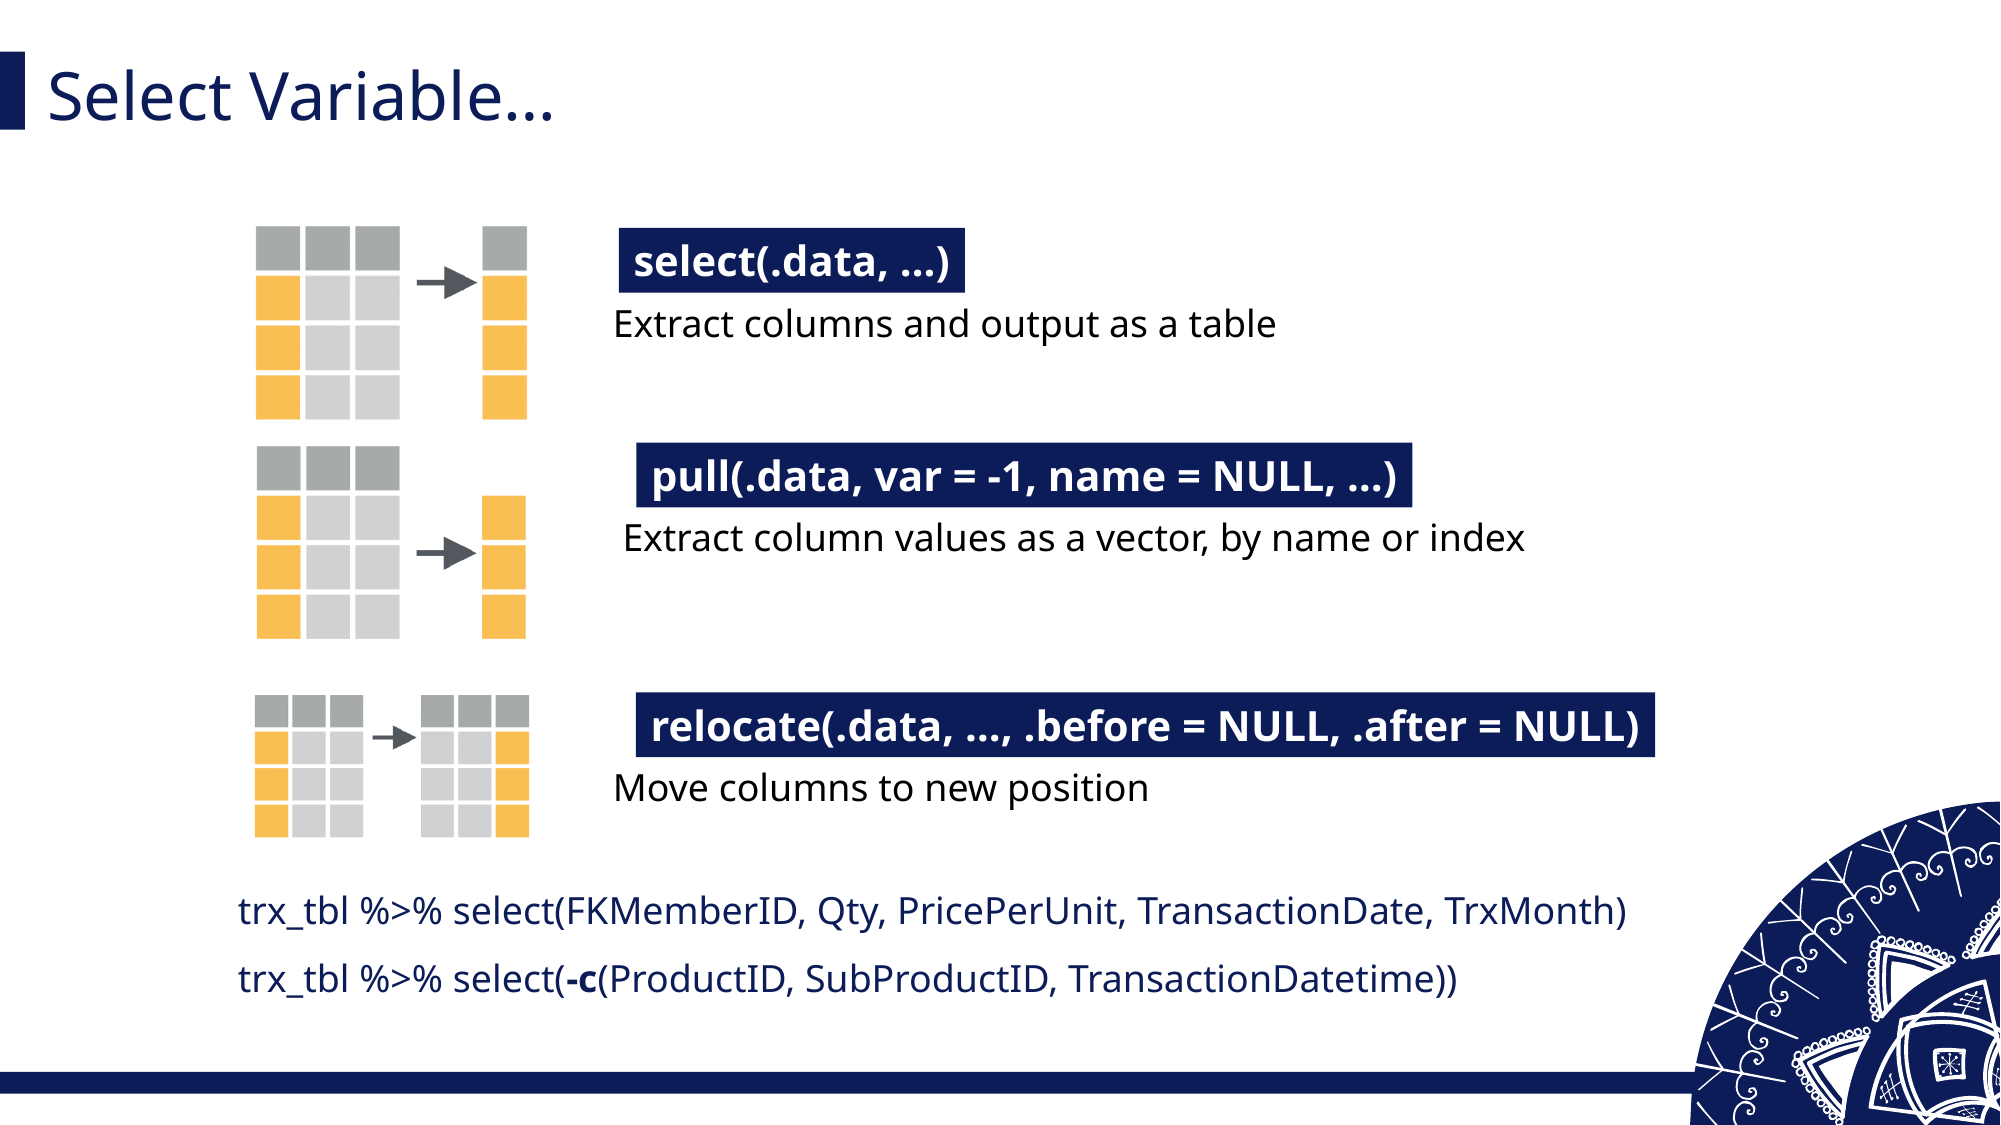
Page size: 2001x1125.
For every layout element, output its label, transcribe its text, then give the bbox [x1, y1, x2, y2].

text_box relocate(.data, …, .before = NULL, .after = NULL) [635, 692, 1656, 758]
text_box Extract columns and output as a table [598, 292, 1627, 352]
picture [252, 691, 532, 840]
picture [252, 442, 532, 644]
picture [252, 221, 532, 424]
text_box select(.data, …) [618, 227, 965, 292]
text_box [0, 1070, 1662, 1095]
text_box [0, 51, 26, 131]
text_box Move columns to new position [598, 756, 1627, 817]
text_box trx_tbl %>% select(FKMemberID, Qty, PricePerUnit, TransactionDate, TrxMonth) trx_tbl %>% select(-c(ProductID, SubProductID, TransactionDatetime)) [223, 857, 1662, 1008]
text_box pull(.data, var = -1, name = NULL, …) [636, 442, 1413, 506]
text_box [1662, 797, 2000, 1125]
text_box Extract column values as a vector, by name or index [598, 506, 1627, 567]
text_box Select Variable… [32, 46, 572, 141]
